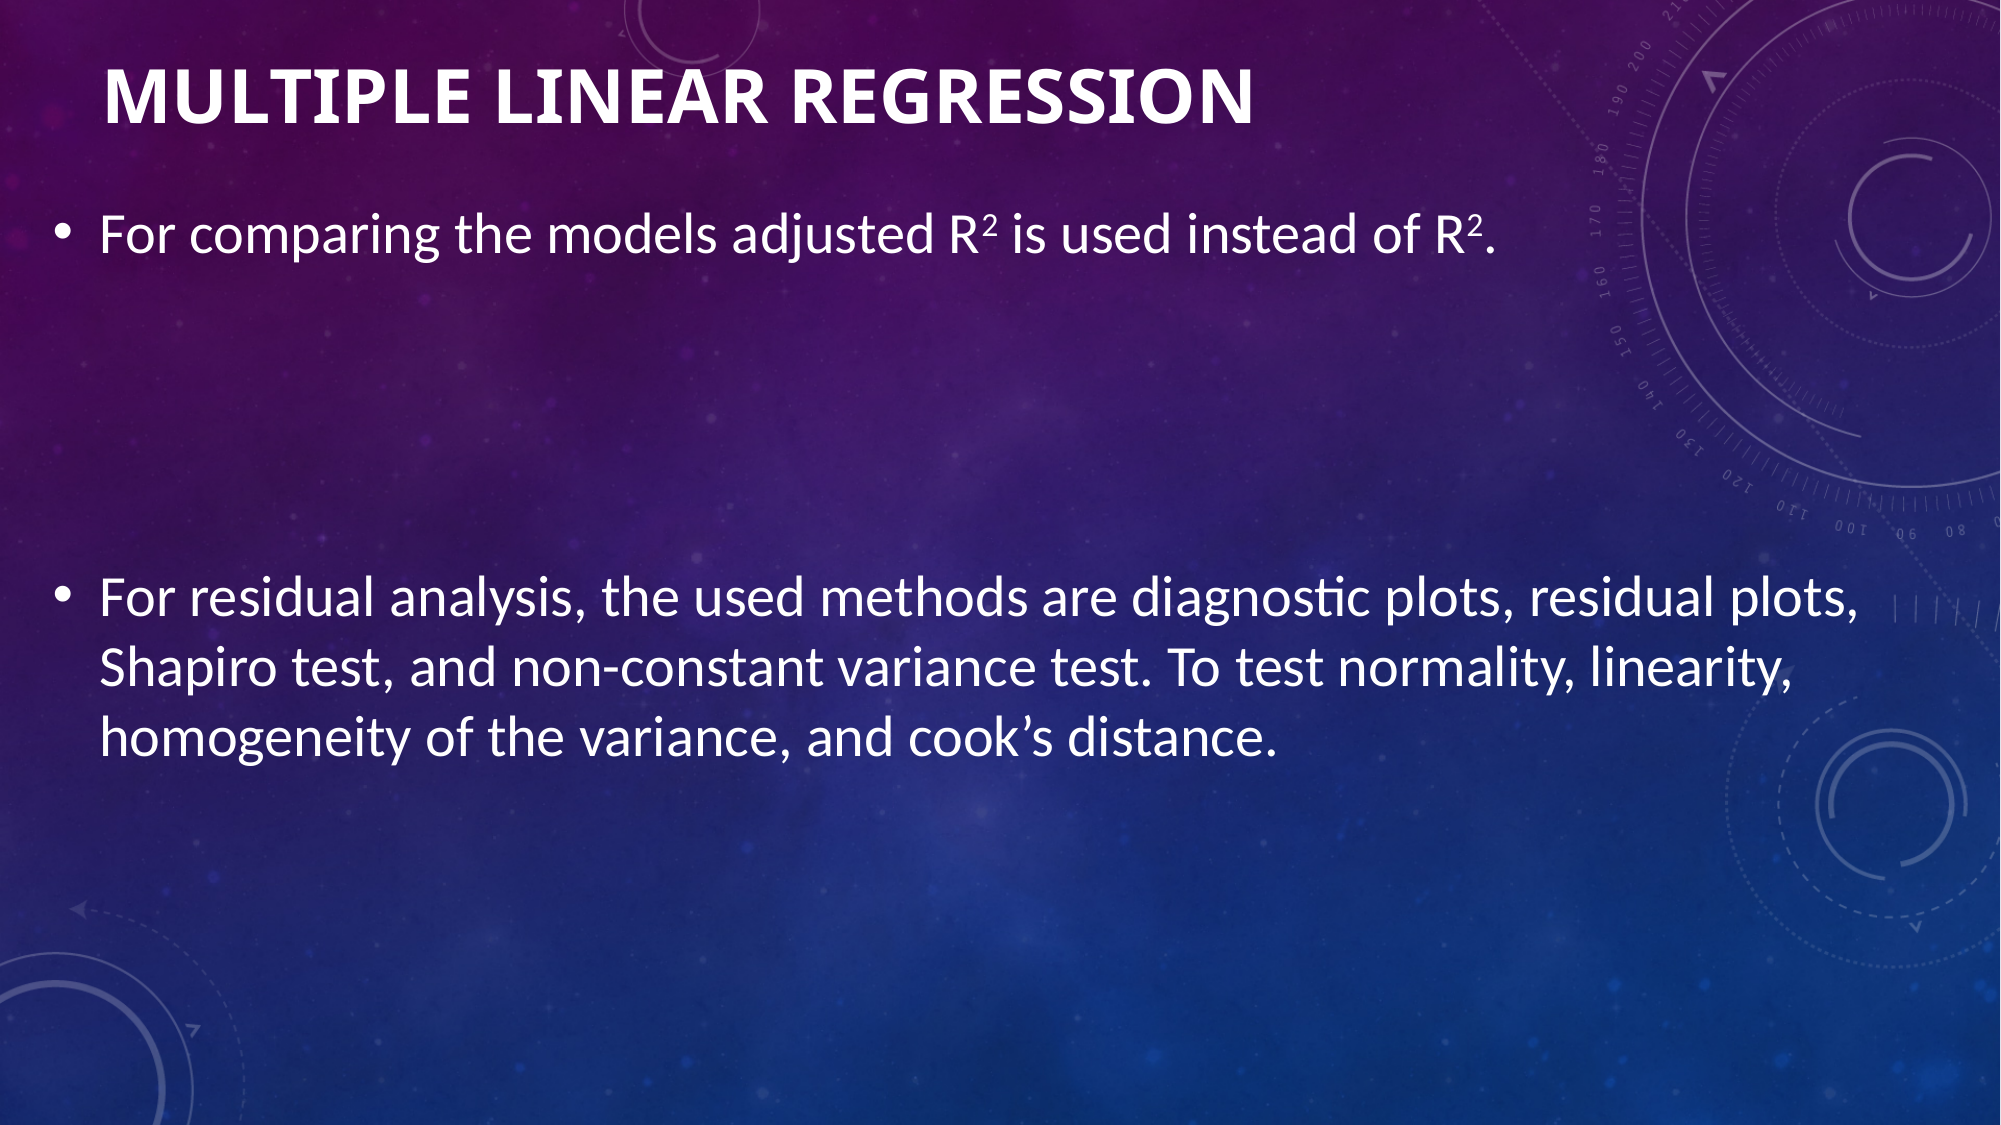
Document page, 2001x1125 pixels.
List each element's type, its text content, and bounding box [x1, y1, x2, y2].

title Multiple Linear Regression [86, 40, 1984, 148]
picture [0, 0, 2001, 1125]
